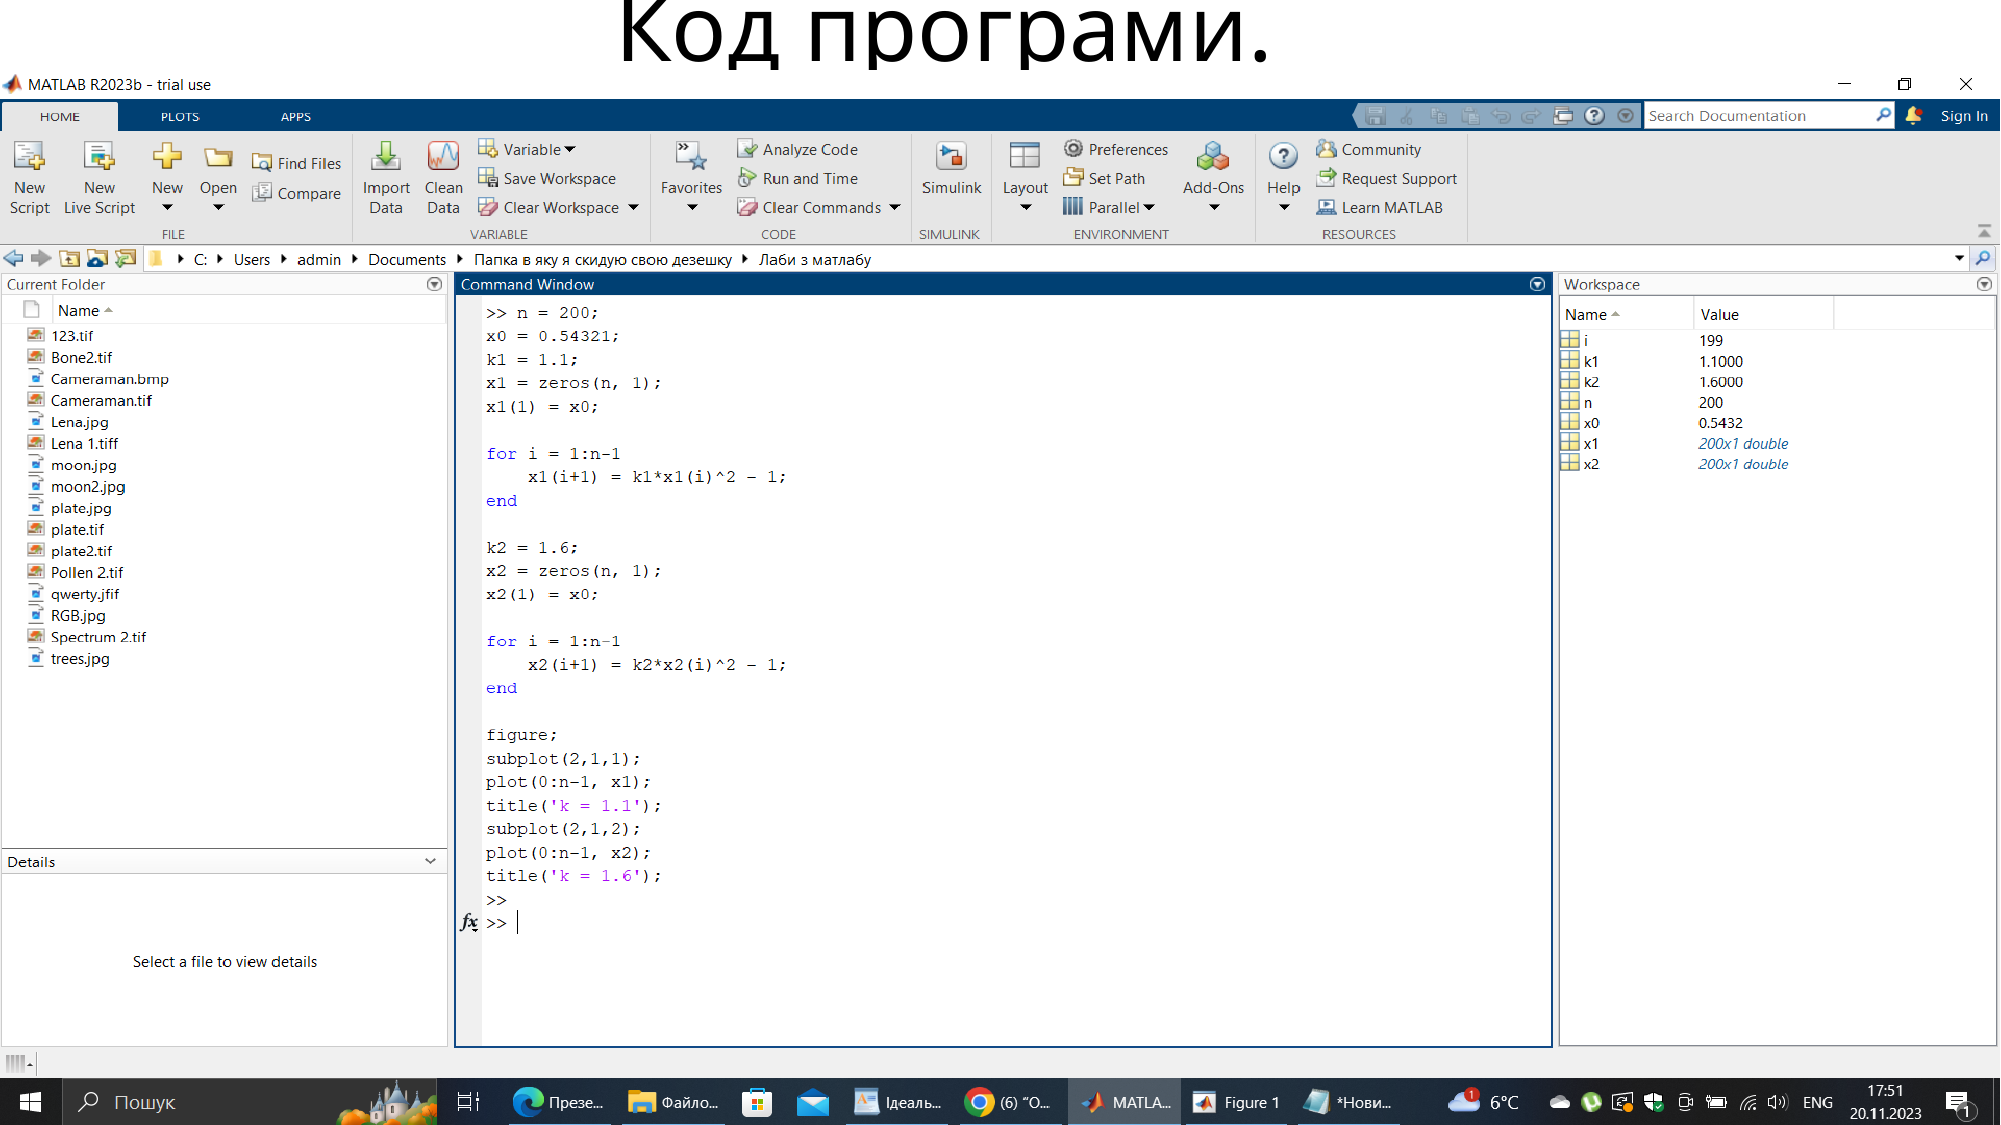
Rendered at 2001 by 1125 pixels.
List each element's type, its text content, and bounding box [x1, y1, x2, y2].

title Код програми. [600, 0, 2000, 70]
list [0, 70, 2000, 1125]
